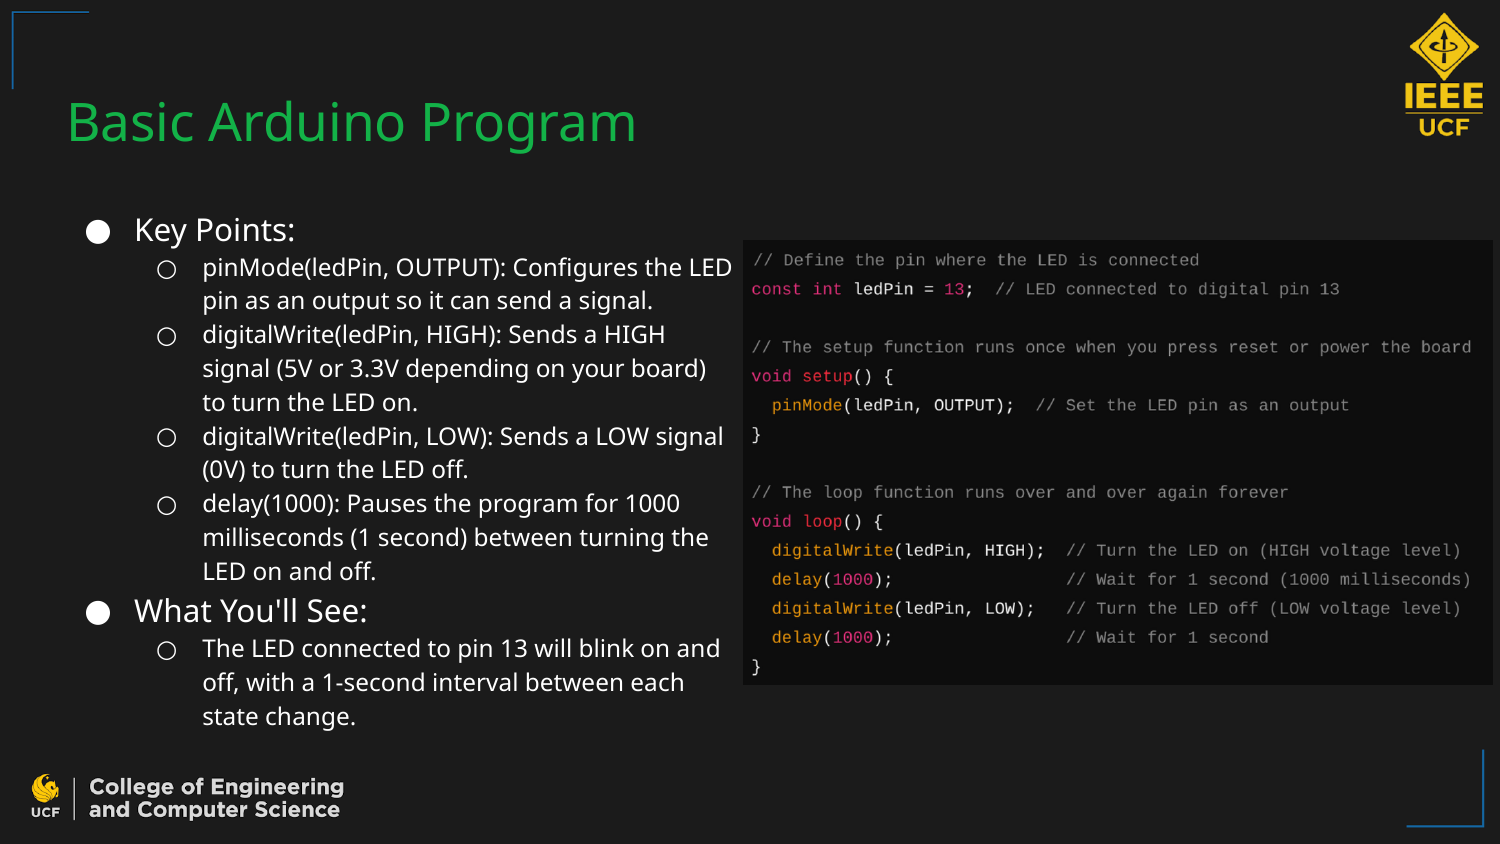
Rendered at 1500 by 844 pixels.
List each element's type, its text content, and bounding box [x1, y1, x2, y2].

title Basic Arduino Program [51, 72, 1449, 167]
picture [0, 0, 1500, 844]
list Key Points: pinMode(ledPin, OUTPUT): Configures the LED pin as an output so it can send a signal. digitalWrite(ledPin, HIGH): Sends a HIGH signal (5V or 3.3V depending on your board) to turn the LED on. digitalWrite(ledPin, LOW): Sends a LOW signal (0V) to turn the LED off. delay(1000): Pauses the program for 1000 milliseconds (1 second) between turning the LED on and off. What You'll See: The LED connected to pin 13 will blink on and off, with a 1-second interval between each state change. [51, 189, 750, 750]
